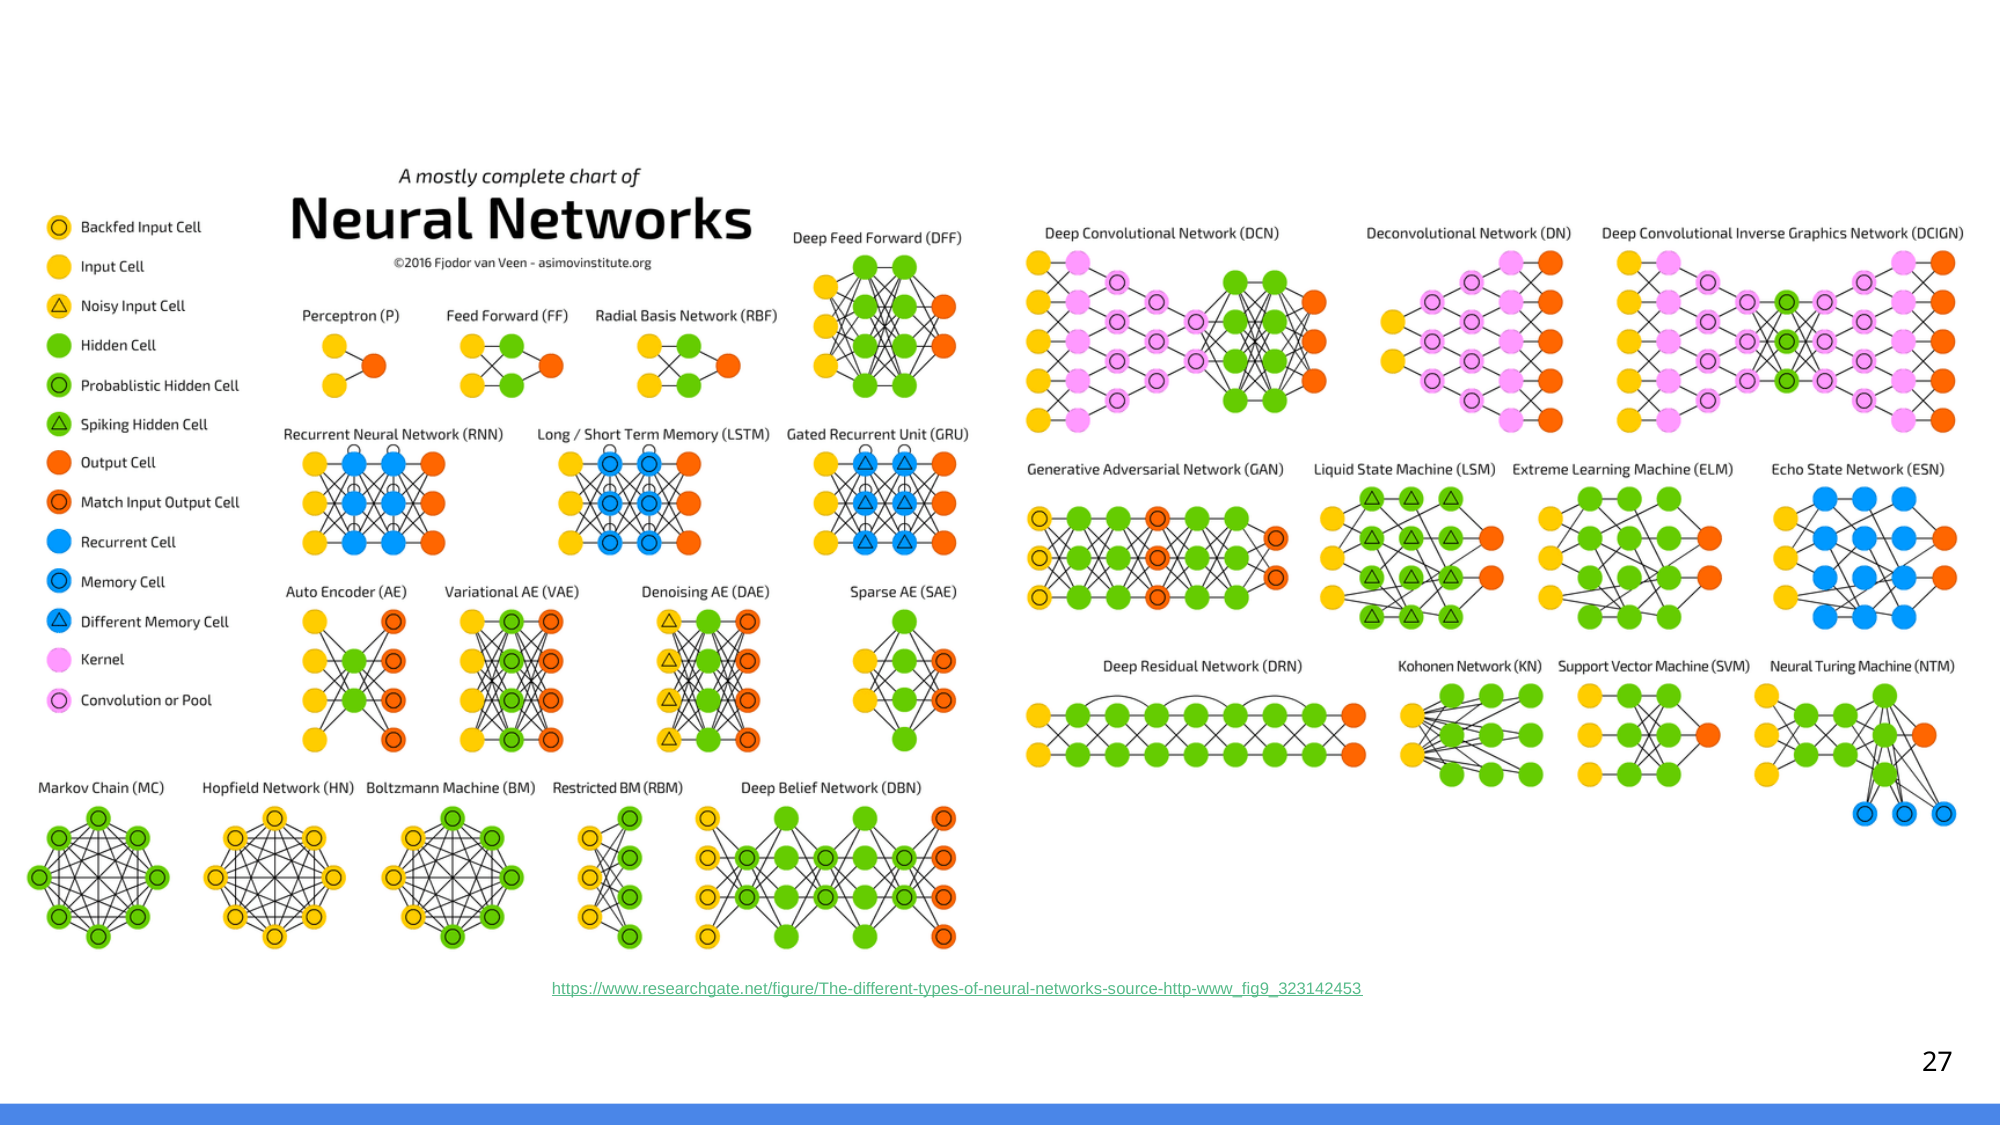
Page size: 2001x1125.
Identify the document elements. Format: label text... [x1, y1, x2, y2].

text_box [0, 149, 1985, 1005]
slide_number ‹#› [1853, 1019, 1974, 1106]
